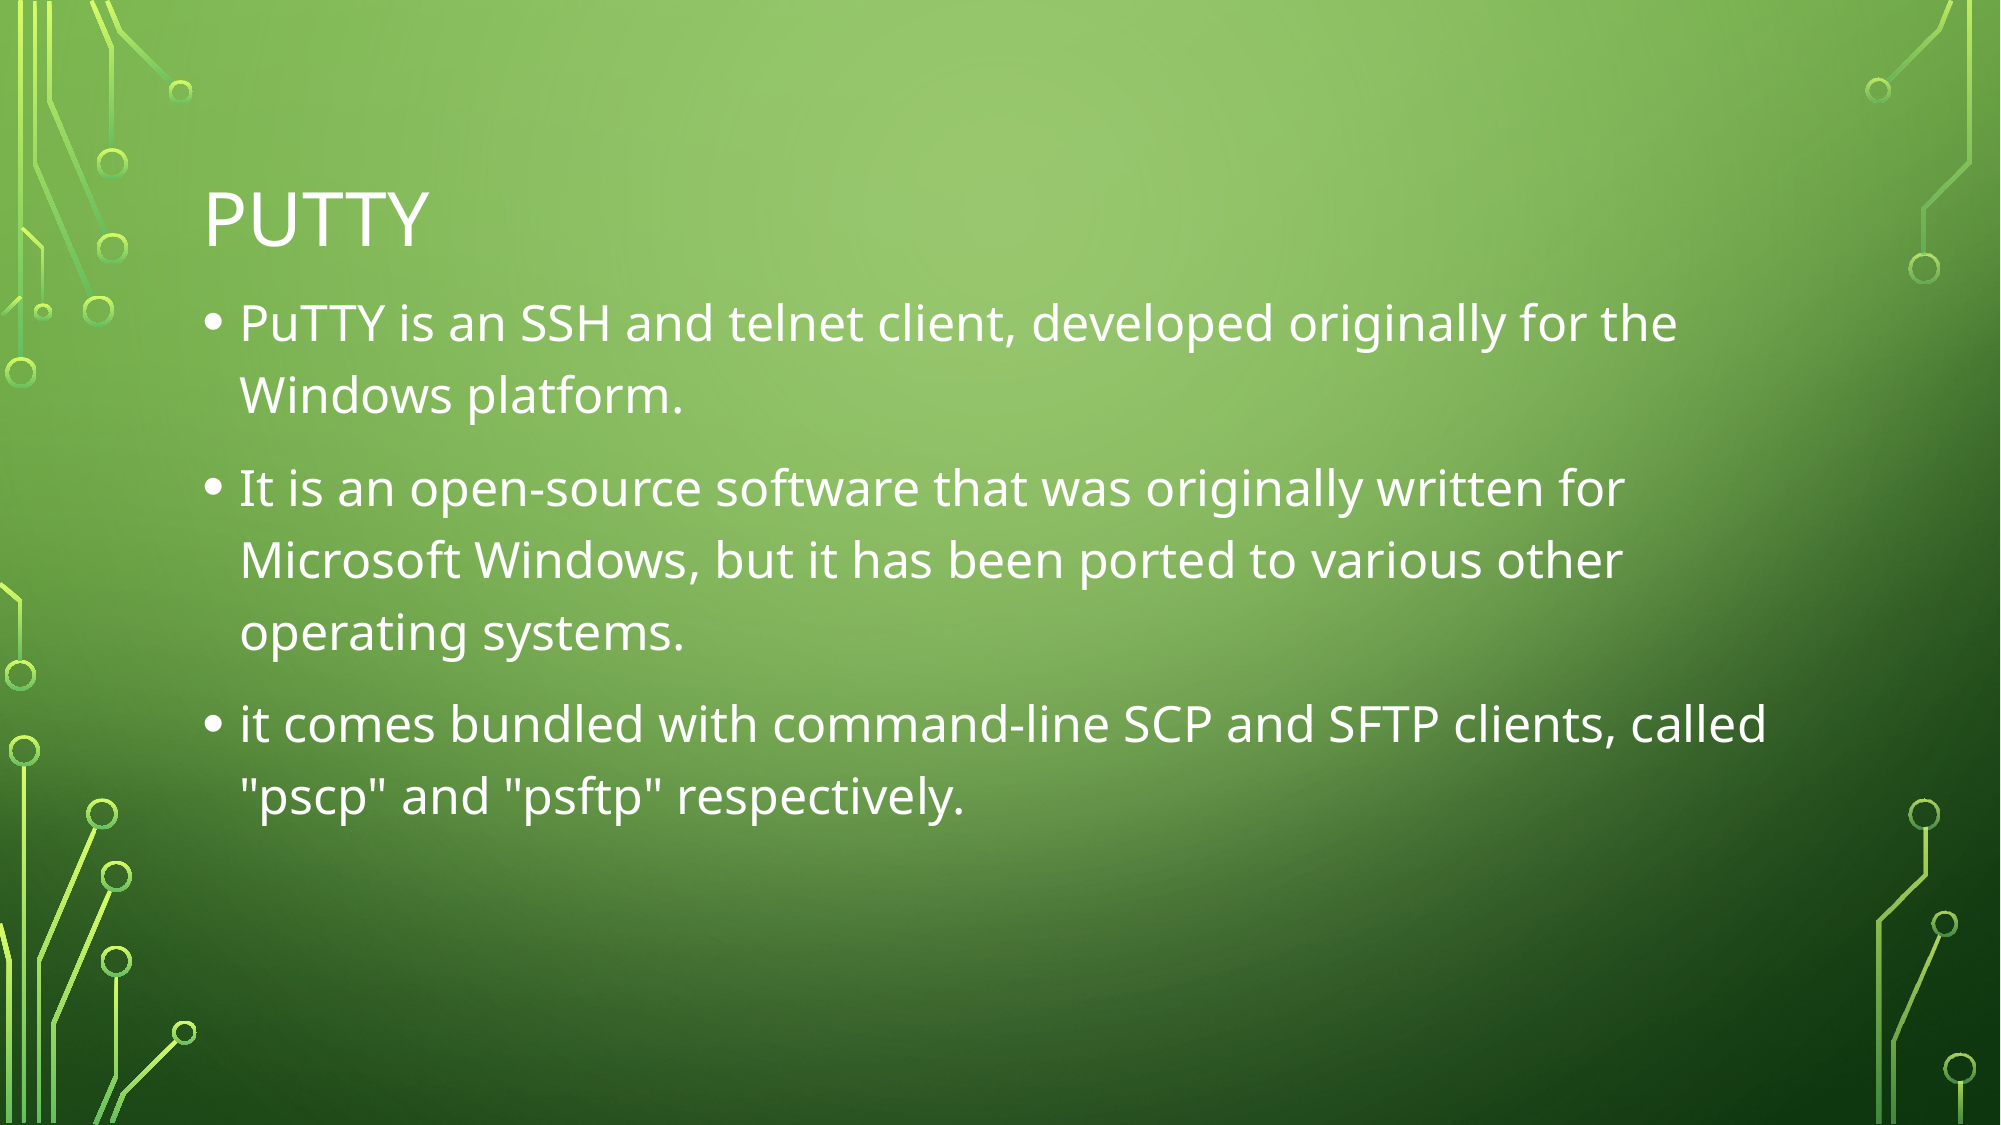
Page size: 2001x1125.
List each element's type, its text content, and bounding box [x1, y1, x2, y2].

title putty [187, 101, 1813, 271]
list PuTTY is an SSH and telnet client, developed originally for the Windows platform. It is an open-source software that was originally written for Microsoft Windows, but it has been ported to various other operating systems. it comes bundled with command-line SCP and SFTP clients, called "pscp" and "psftp" respectively. [187, 271, 1813, 950]
